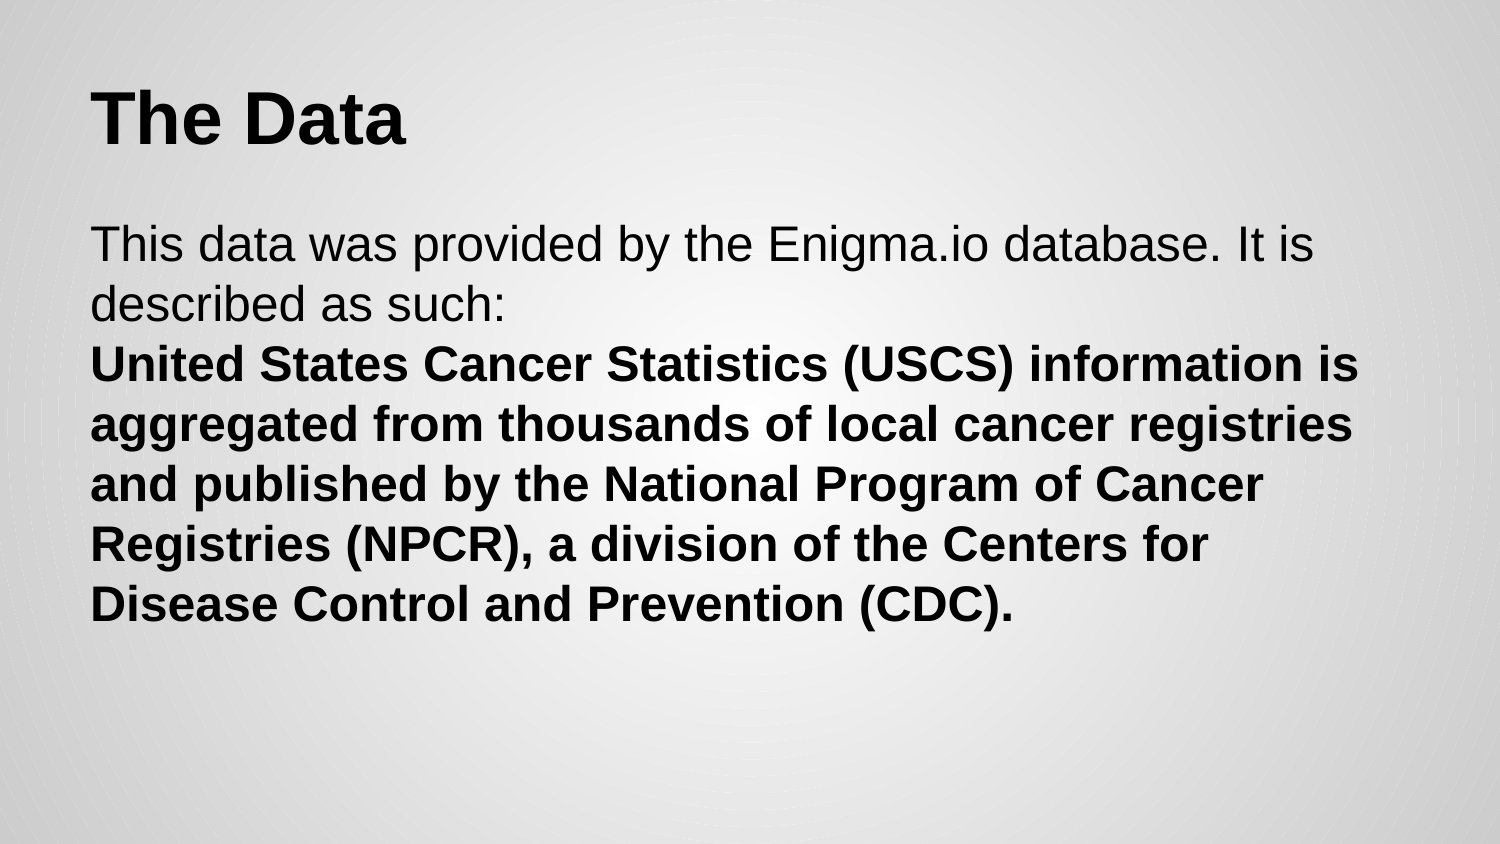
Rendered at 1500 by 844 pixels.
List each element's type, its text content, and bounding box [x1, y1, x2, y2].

title The Data [75, 33, 1425, 175]
list This data was provided by the Enigma.io database. It is described as such: United States Cancer Statistics (USCS) information is aggregated from thousands of local cancer registries and published by the National Program of Cancer Registries (NPCR), a division of the Centers for Disease Control and Prevention (CDC). [75, 196, 1425, 808]
